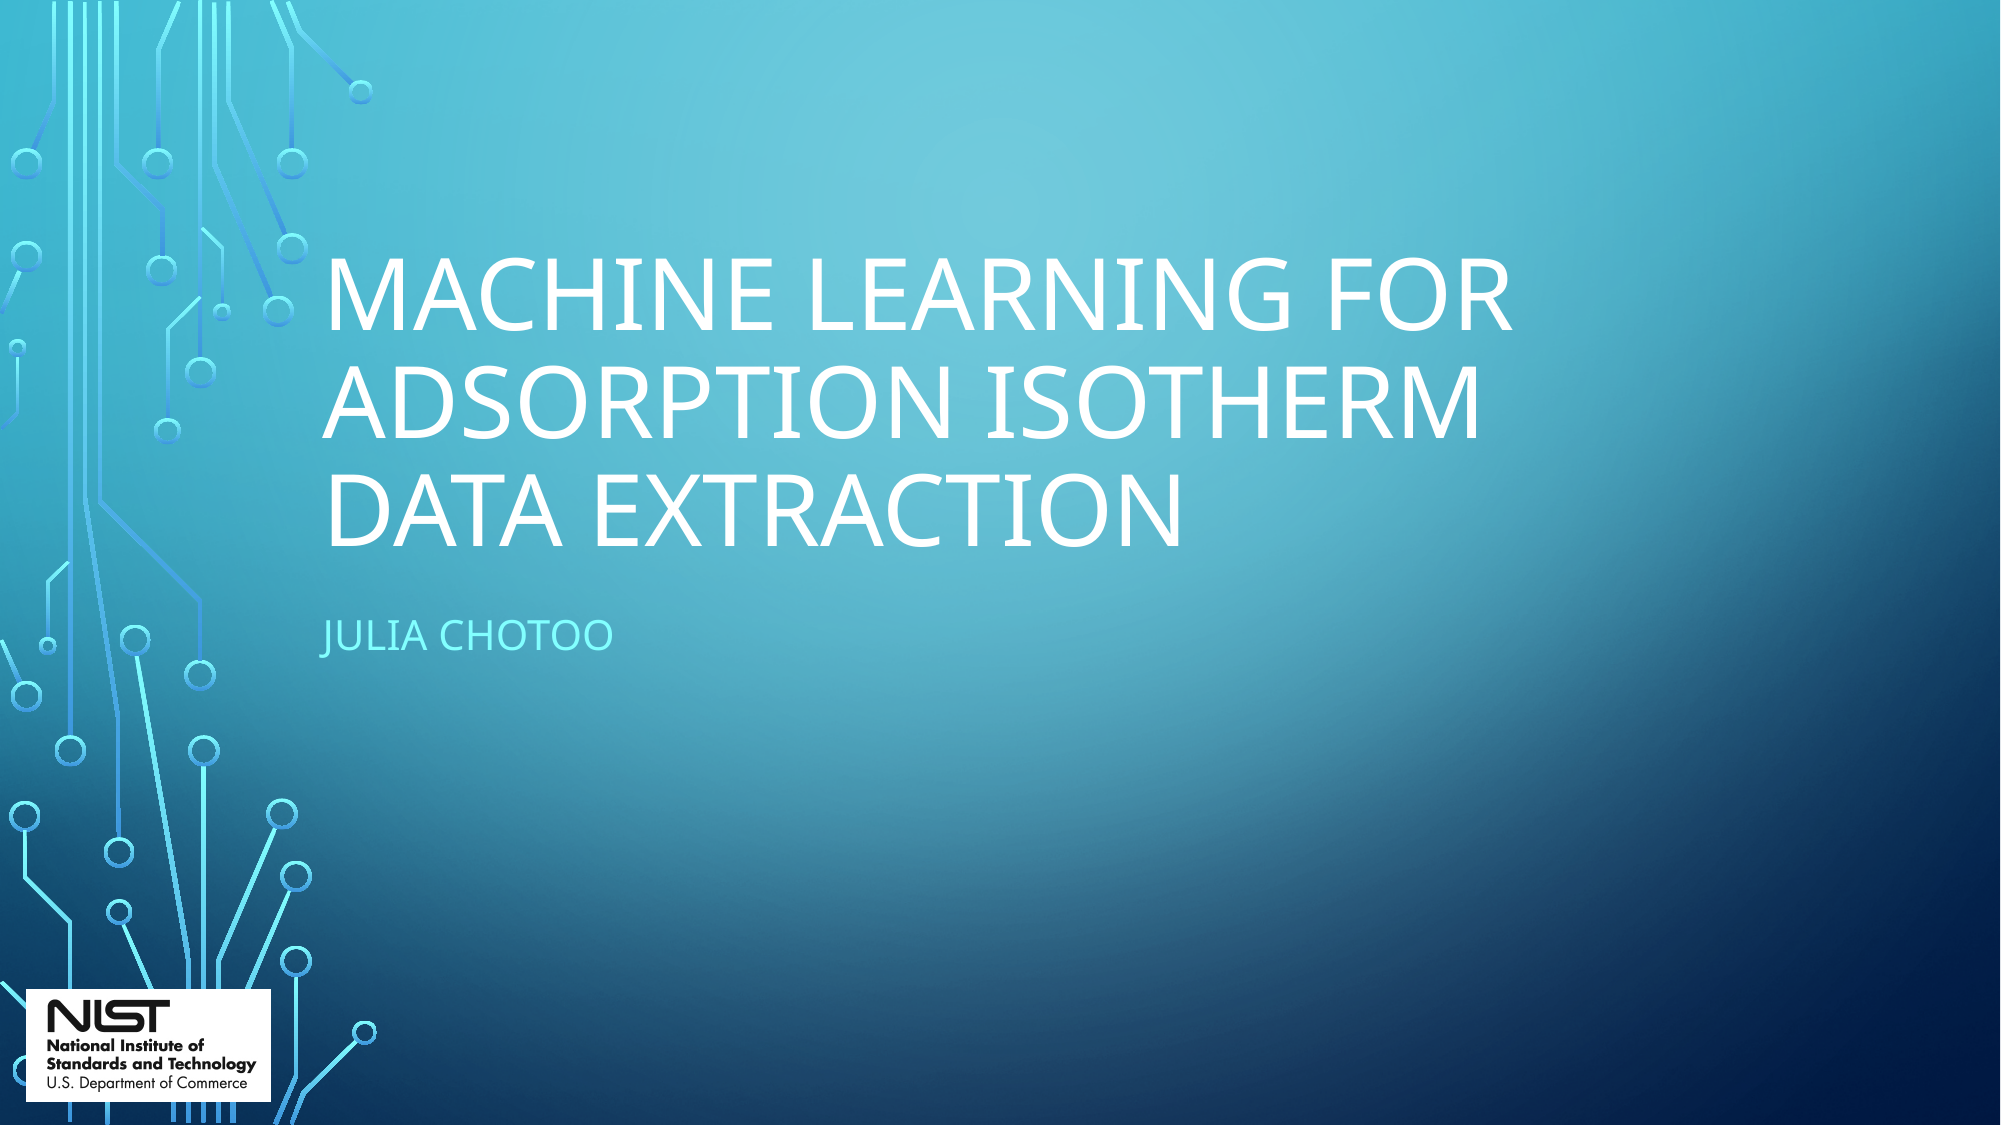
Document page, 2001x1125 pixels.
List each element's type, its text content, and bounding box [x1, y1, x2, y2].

title Machine learning for adsorption isotherm data extraction [307, 184, 1750, 576]
subtitle Julia chotoo [307, 590, 1750, 863]
picture [26, 989, 271, 1103]
